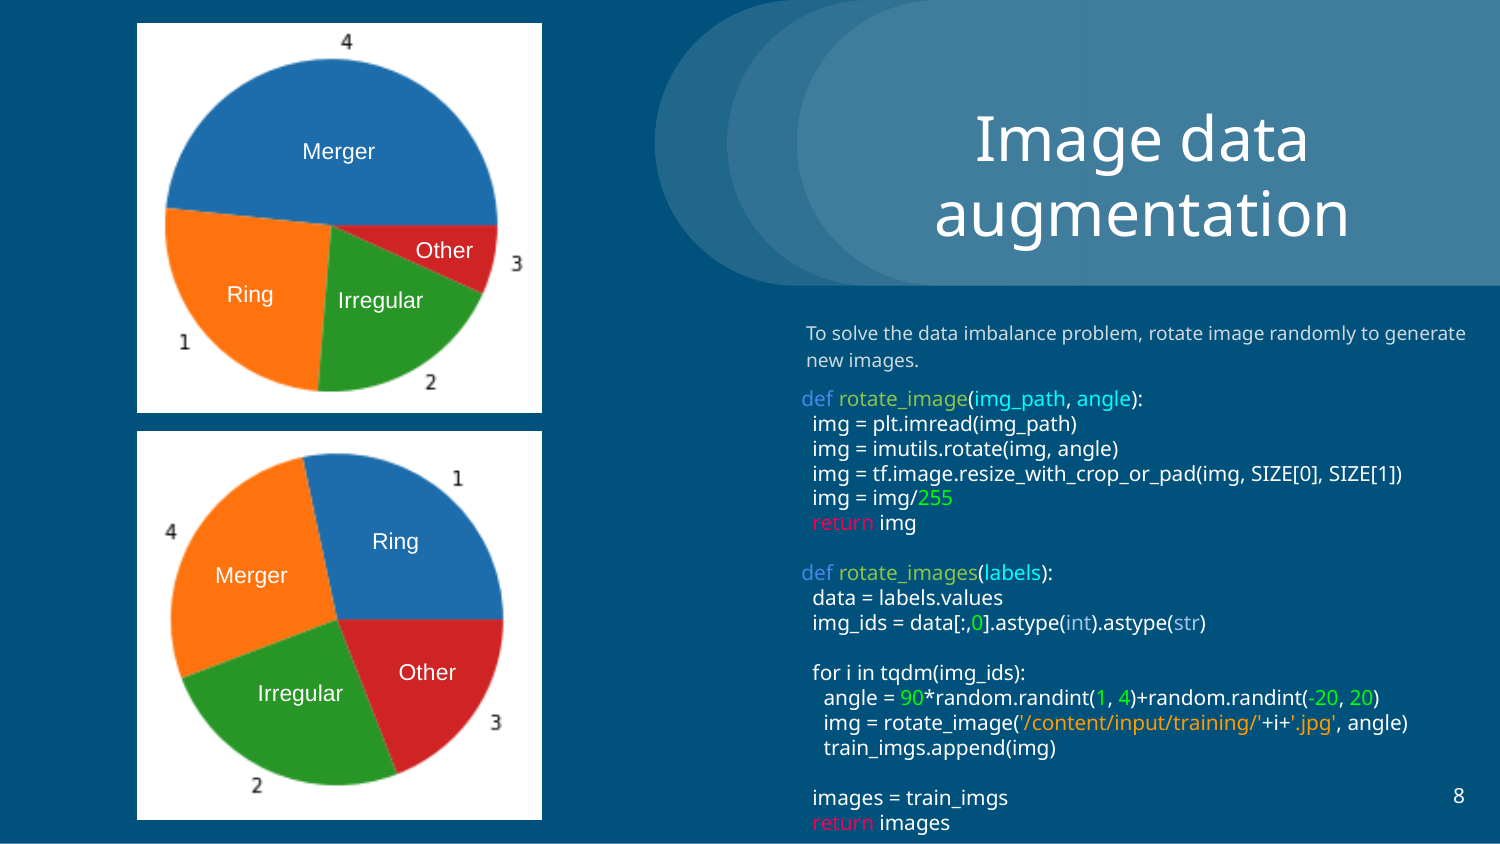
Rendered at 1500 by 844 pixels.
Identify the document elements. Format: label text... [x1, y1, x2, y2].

list To solve the data imbalance problem, rotate image randomly to generate new images. [791, 302, 1496, 387]
picture [138, 432, 541, 819]
slide_number 8 [1389, 764, 1480, 830]
picture [138, 24, 541, 412]
text_box def rotate_image(img_path, angle): img = plt.imread(img_path) img = imutils.rotate(img, angle) img = tf.image.resize_with_crop_or_pad(img, SIZE[0], SIZE[1]) img = img/255 return img def rotate_images(labels): data = labels.values img_ids = data[:,0].astype(int).astype(str) for i in tqdm(img_ids): angle = 90*random.randint(1, 4)+random.randint(-20, 20) img = rotate_image('/content/input/training/'+i+'.jpg', angle) train_imgs.append(img) images = train_imgs return images [786, 370, 1449, 844]
text_box Image data augmentation [786, 83, 1500, 264]
